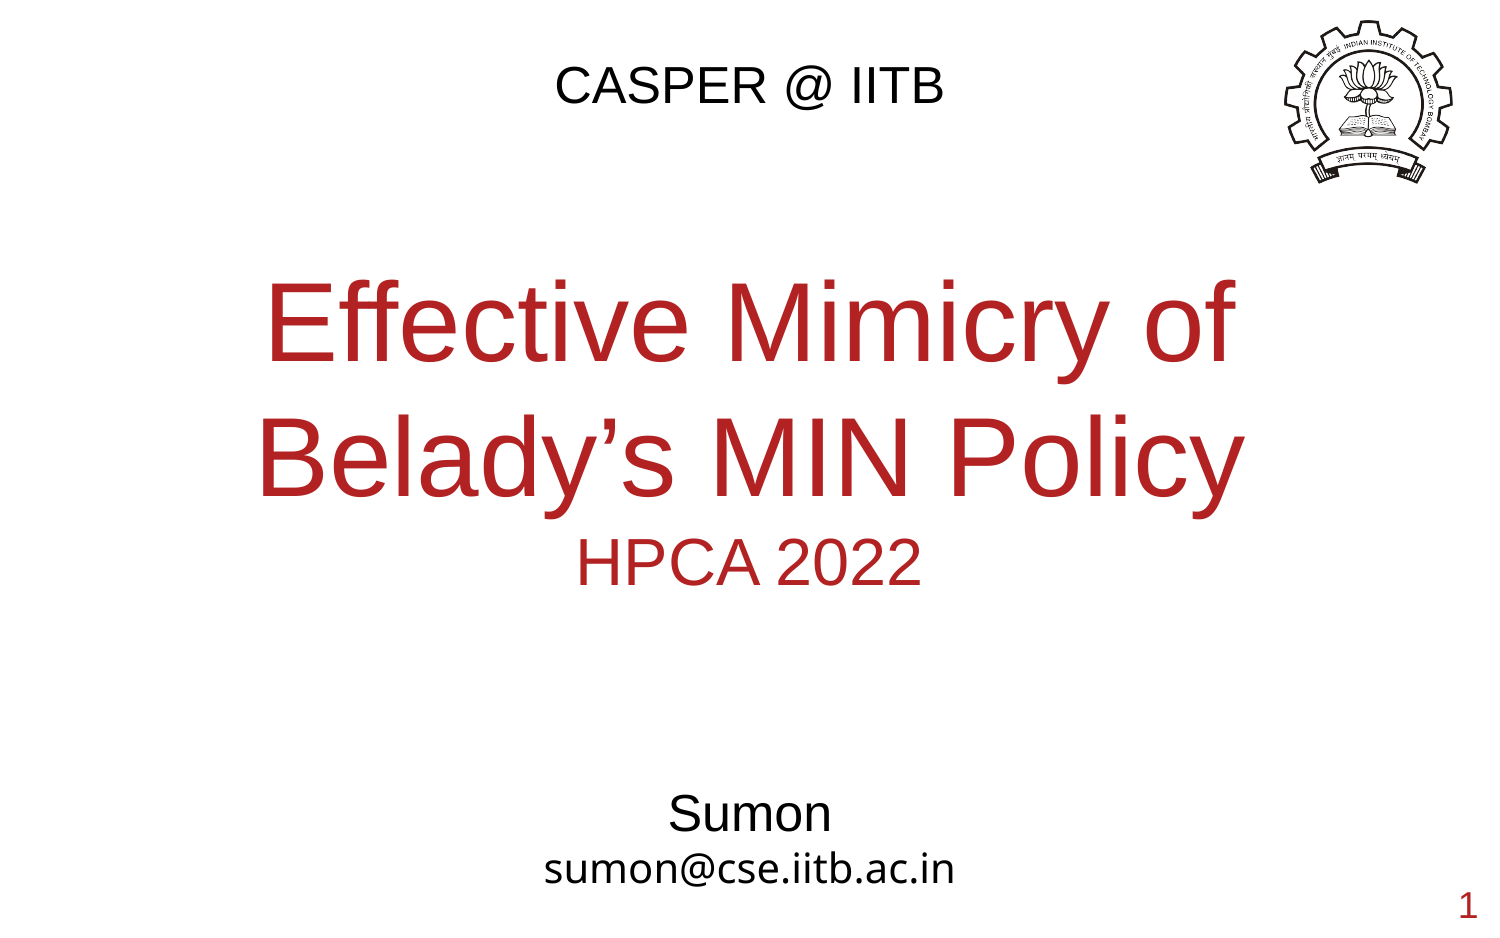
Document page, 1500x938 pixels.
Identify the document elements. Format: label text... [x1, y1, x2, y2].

picture [1284, 20, 1453, 184]
title CASPER @ IITB Effective Mimicry of Belady’s MIN Policy HPCA 2022 Sumon sumon@cse.iitb.ac.in [51, 77, 1449, 866]
slide_number 1 [1403, 865, 1494, 938]
